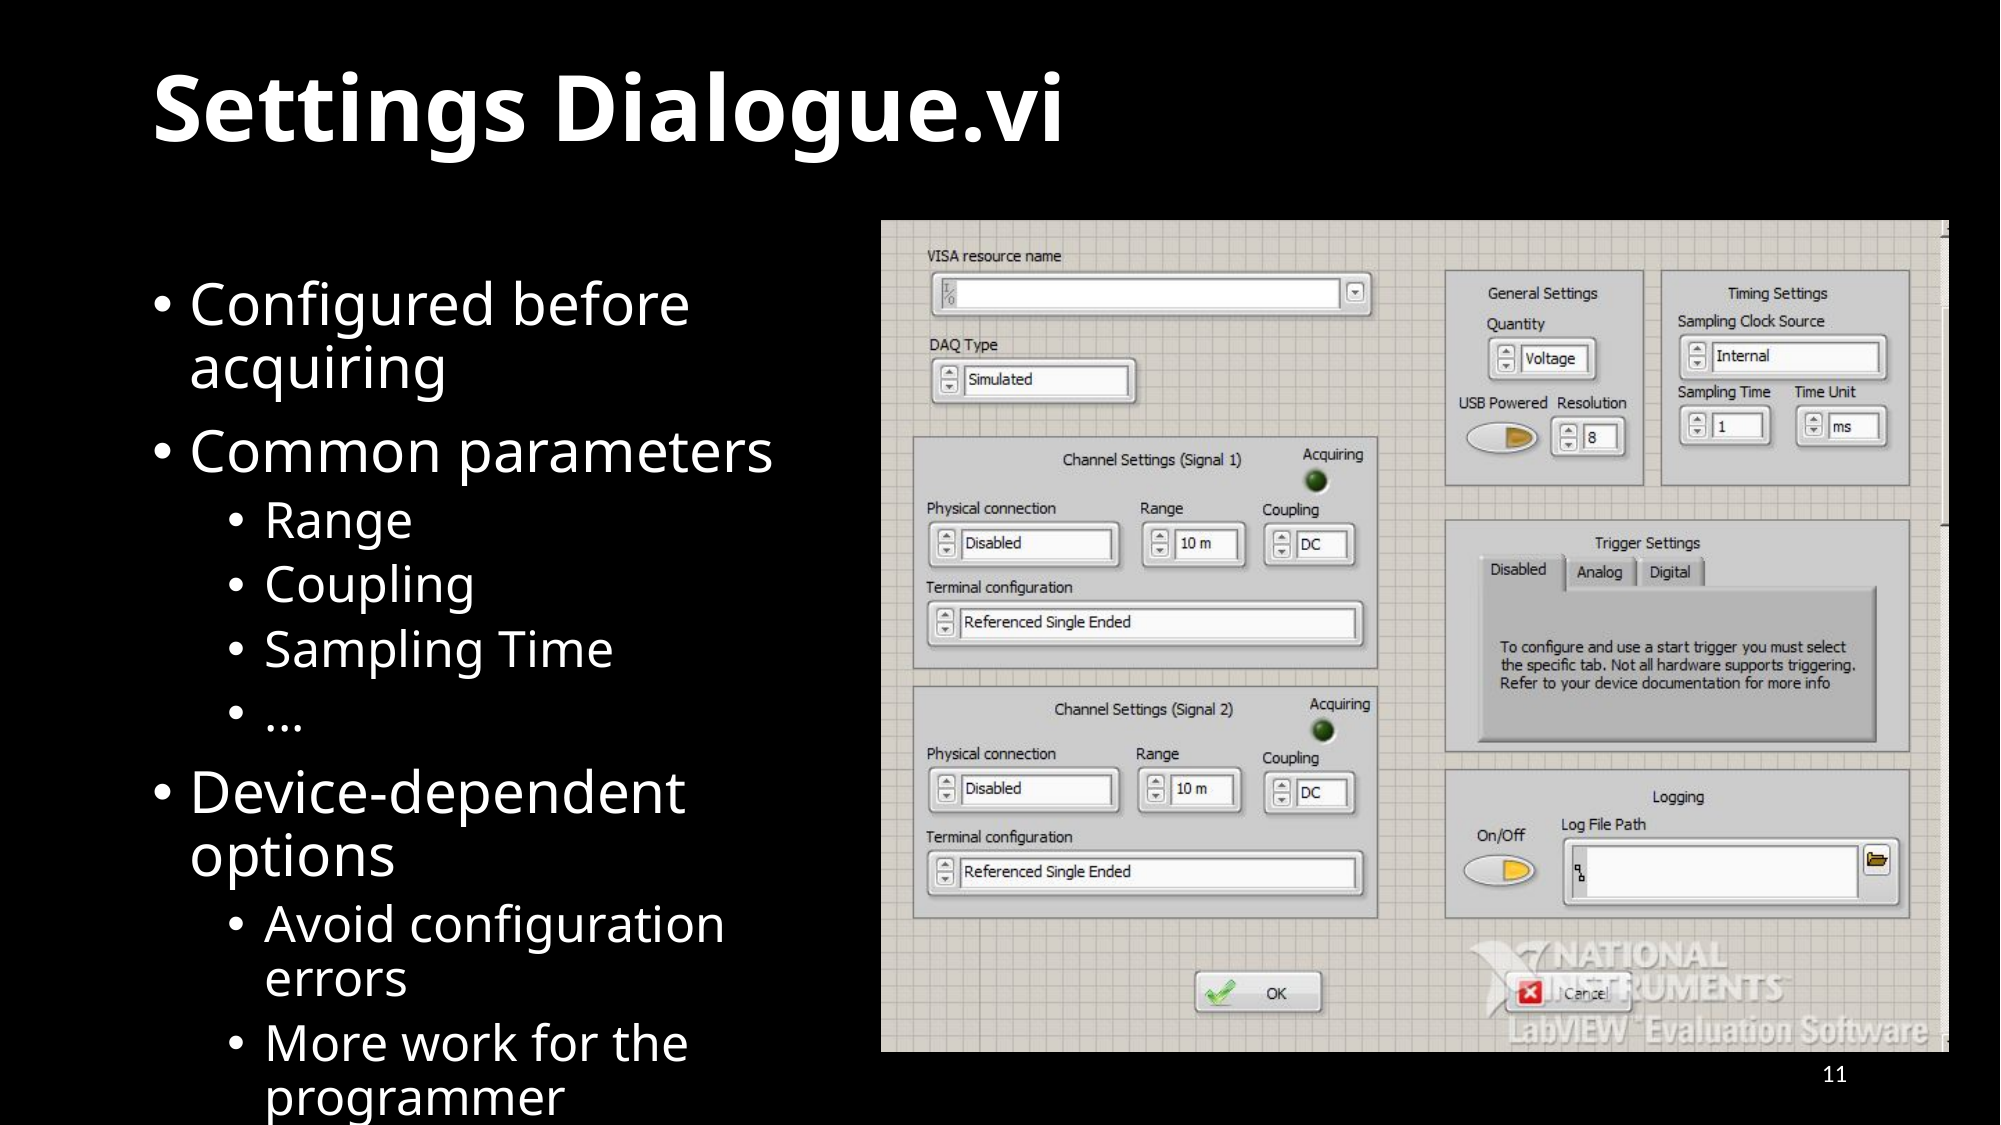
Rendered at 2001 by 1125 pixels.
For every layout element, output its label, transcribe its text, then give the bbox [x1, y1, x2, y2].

title Settings Dialogue.vi [137, 3, 1863, 221]
slide_number 11 [1412, 1052, 1863, 1103]
picture [881, 220, 1949, 1052]
list Configured before acquiring Common parameters Range Coupling Sampling Time ... Device-dependent options Avoid configuration errors More work for the programmer [137, 267, 881, 982]
